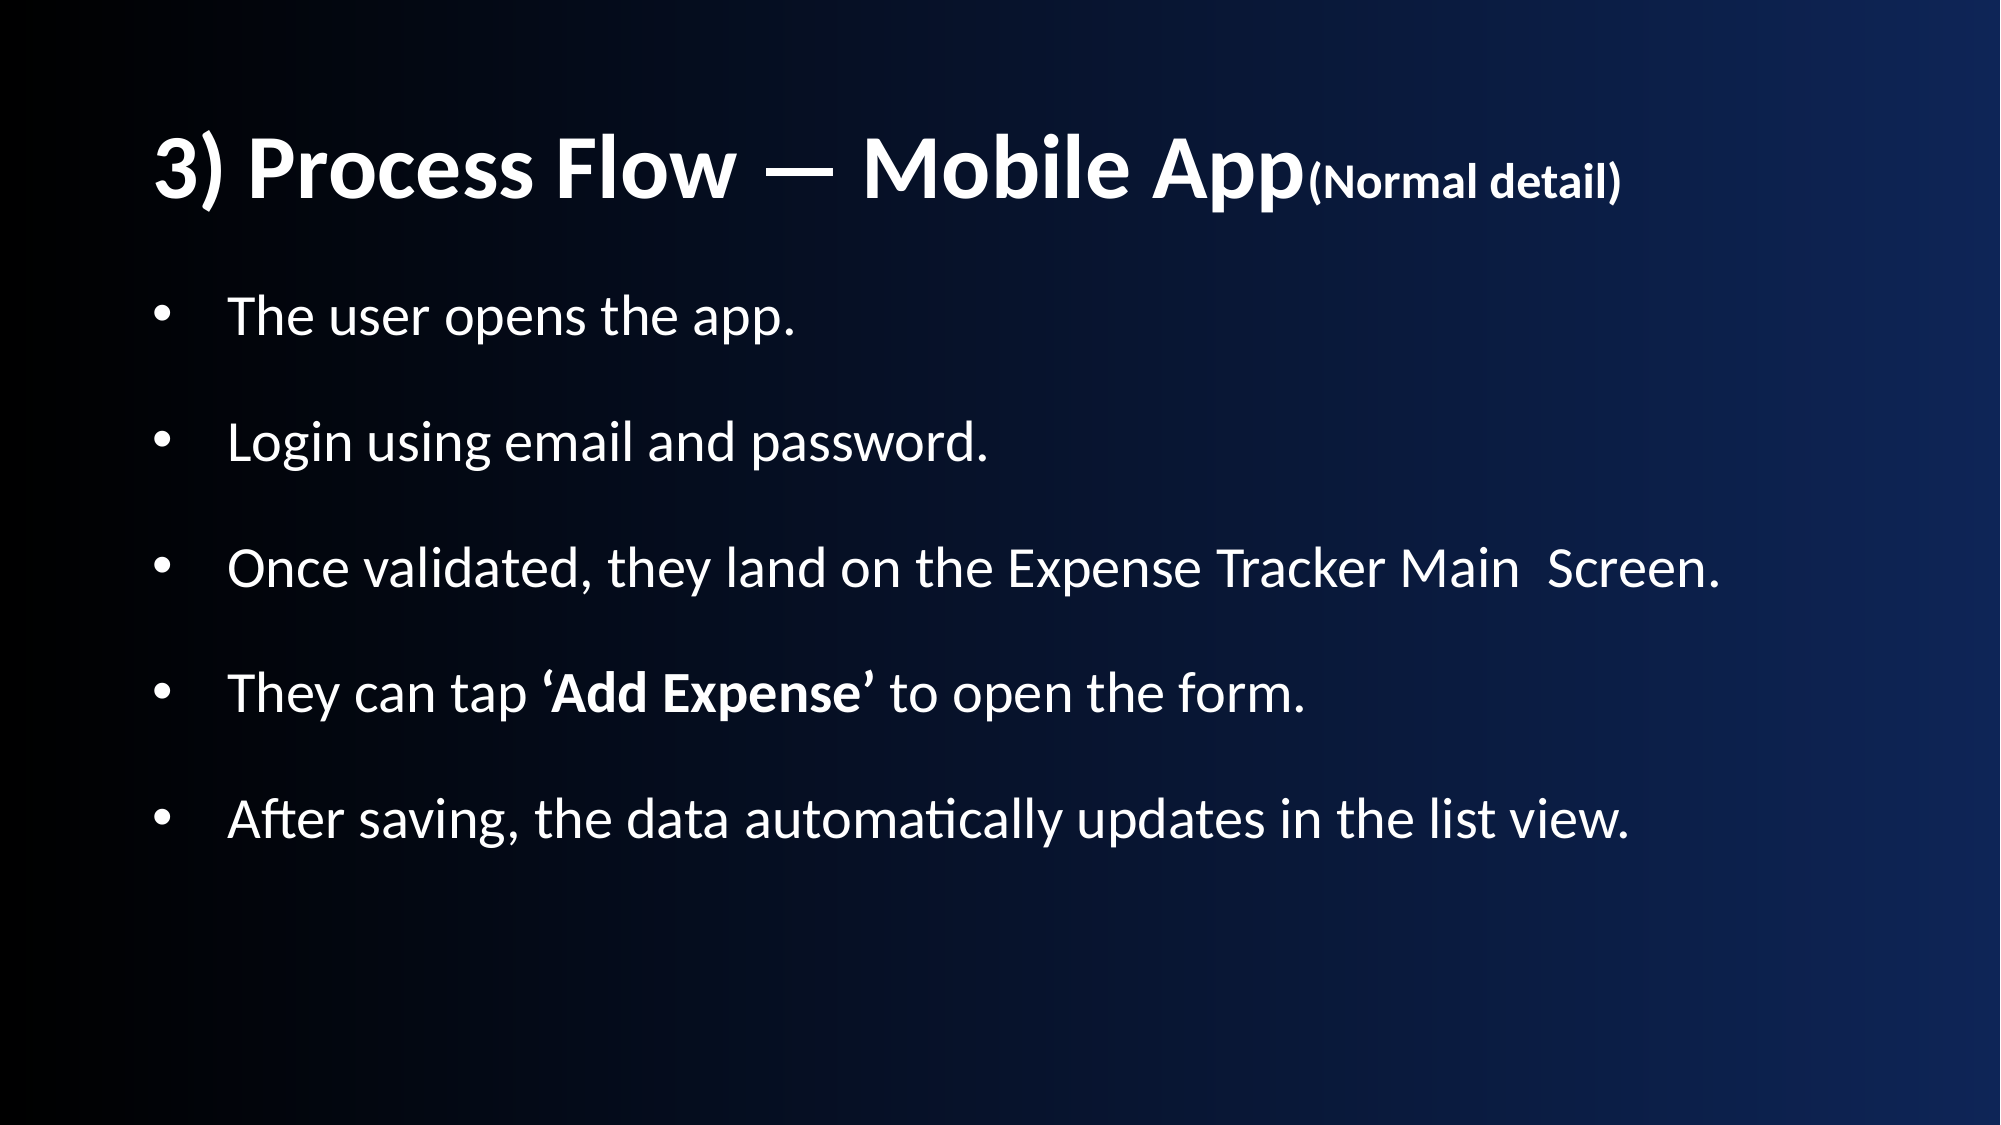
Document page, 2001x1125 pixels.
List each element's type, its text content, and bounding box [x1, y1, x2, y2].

title 3) Process Flow — Mobile App(Normal detail) [137, 59, 1908, 278]
list The user opens the app. Login using email and password. Once validated, they land on the Expense Tracker Main Screen. They can tap ‘Add Expense’ to open the form. After saving, the data automatically updates in the list view. [137, 277, 1863, 1078]
